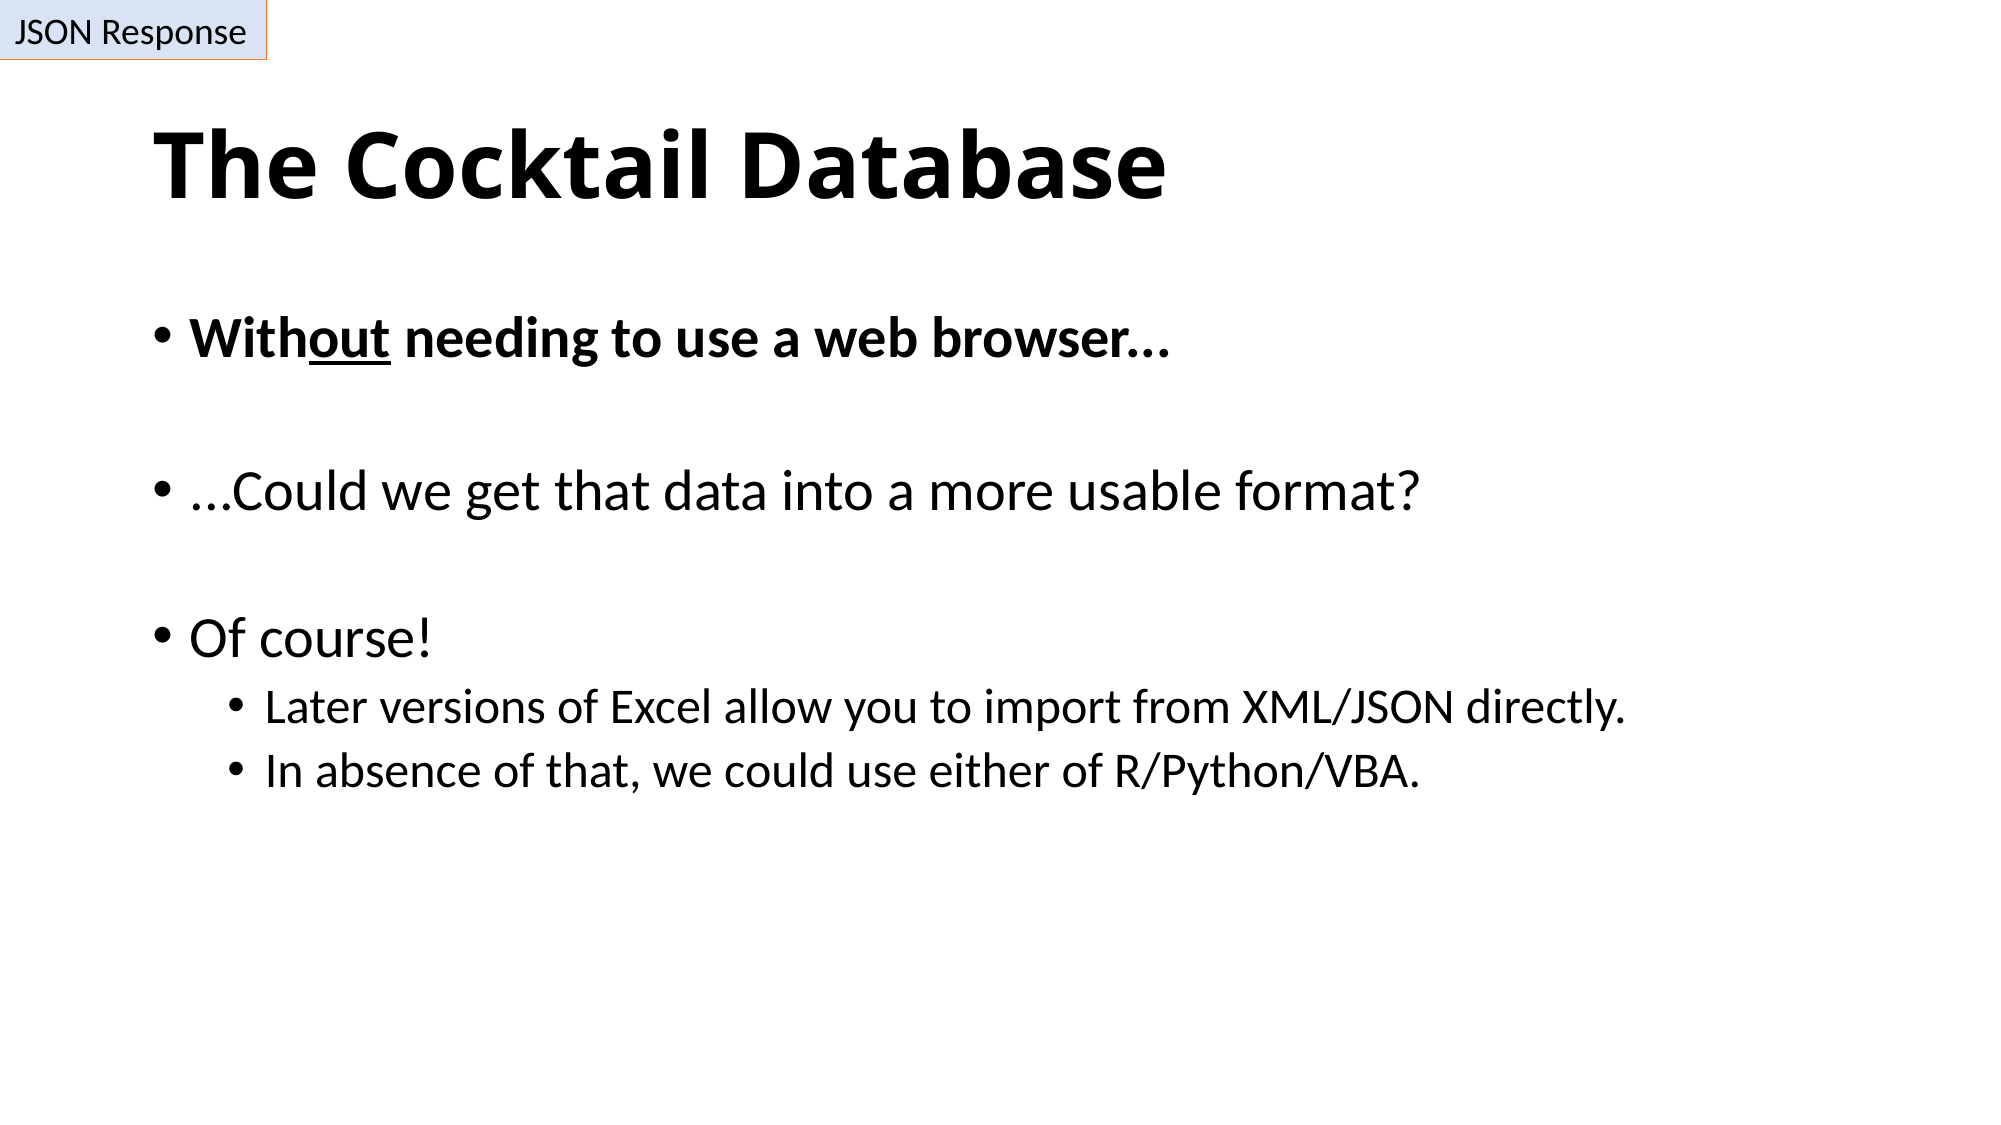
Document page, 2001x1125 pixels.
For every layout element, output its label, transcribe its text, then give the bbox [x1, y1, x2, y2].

text_box JSON Response [0, 0, 267, 60]
list Without needing to use a web browser... ...Could we get that data into a more usable format? Of course! Later versions of Excel allow you to import from XML/JSON directly. In absence of that, we could use either of R/Python/VBA. [137, 299, 1863, 1014]
title The Cocktail Database [137, 59, 1863, 278]
